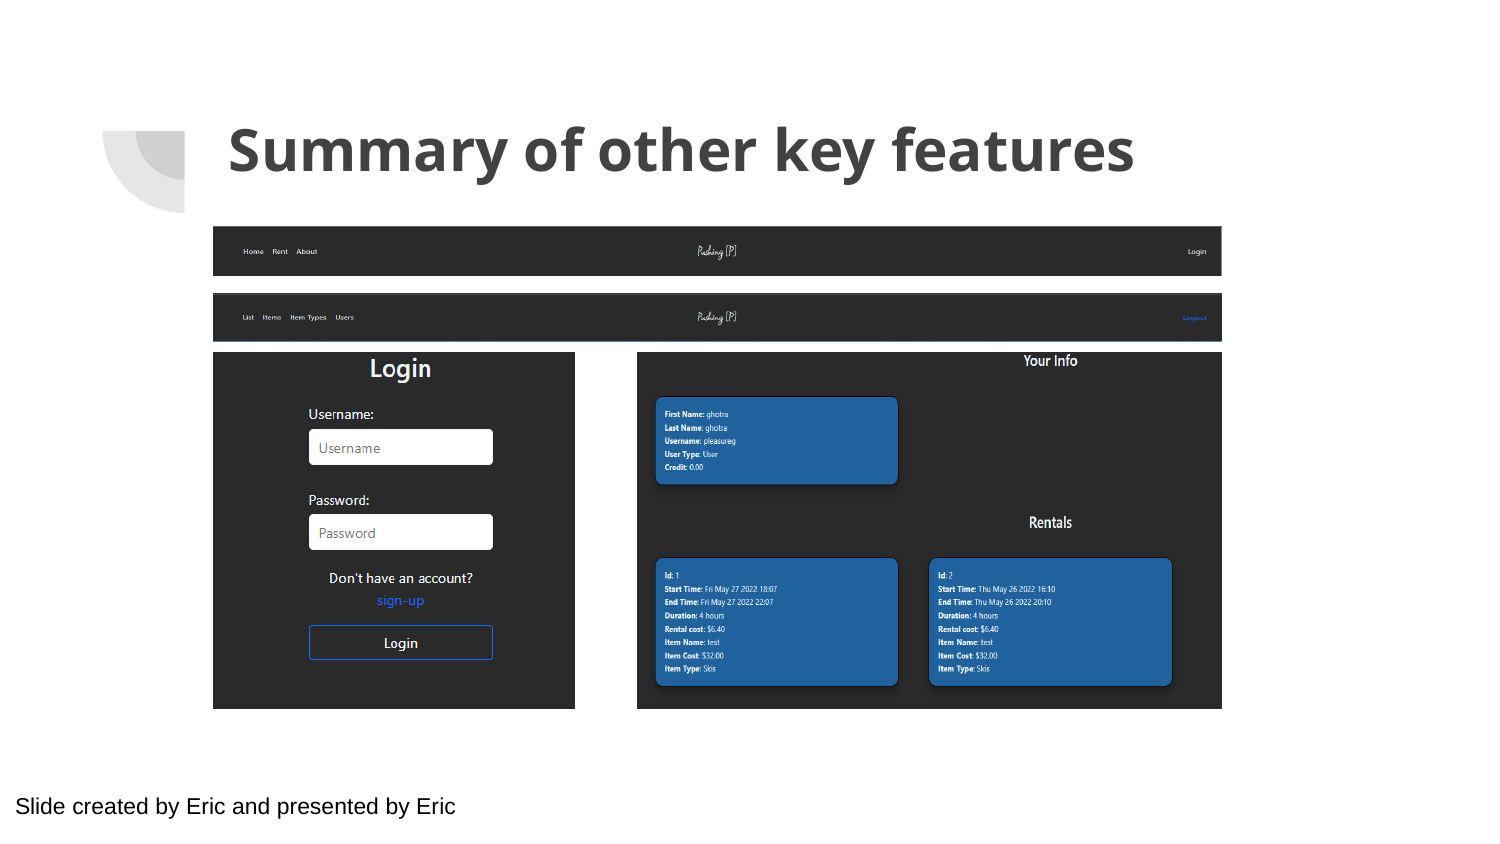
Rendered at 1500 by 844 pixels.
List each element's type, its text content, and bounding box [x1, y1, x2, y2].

picture [637, 351, 1223, 710]
picture [205, 351, 575, 710]
text_box Slide created by Eric and presented by Eric [0, 778, 1398, 834]
title Summary of other key features [213, 98, 1368, 263]
picture [213, 293, 1222, 342]
picture [213, 225, 1222, 276]
